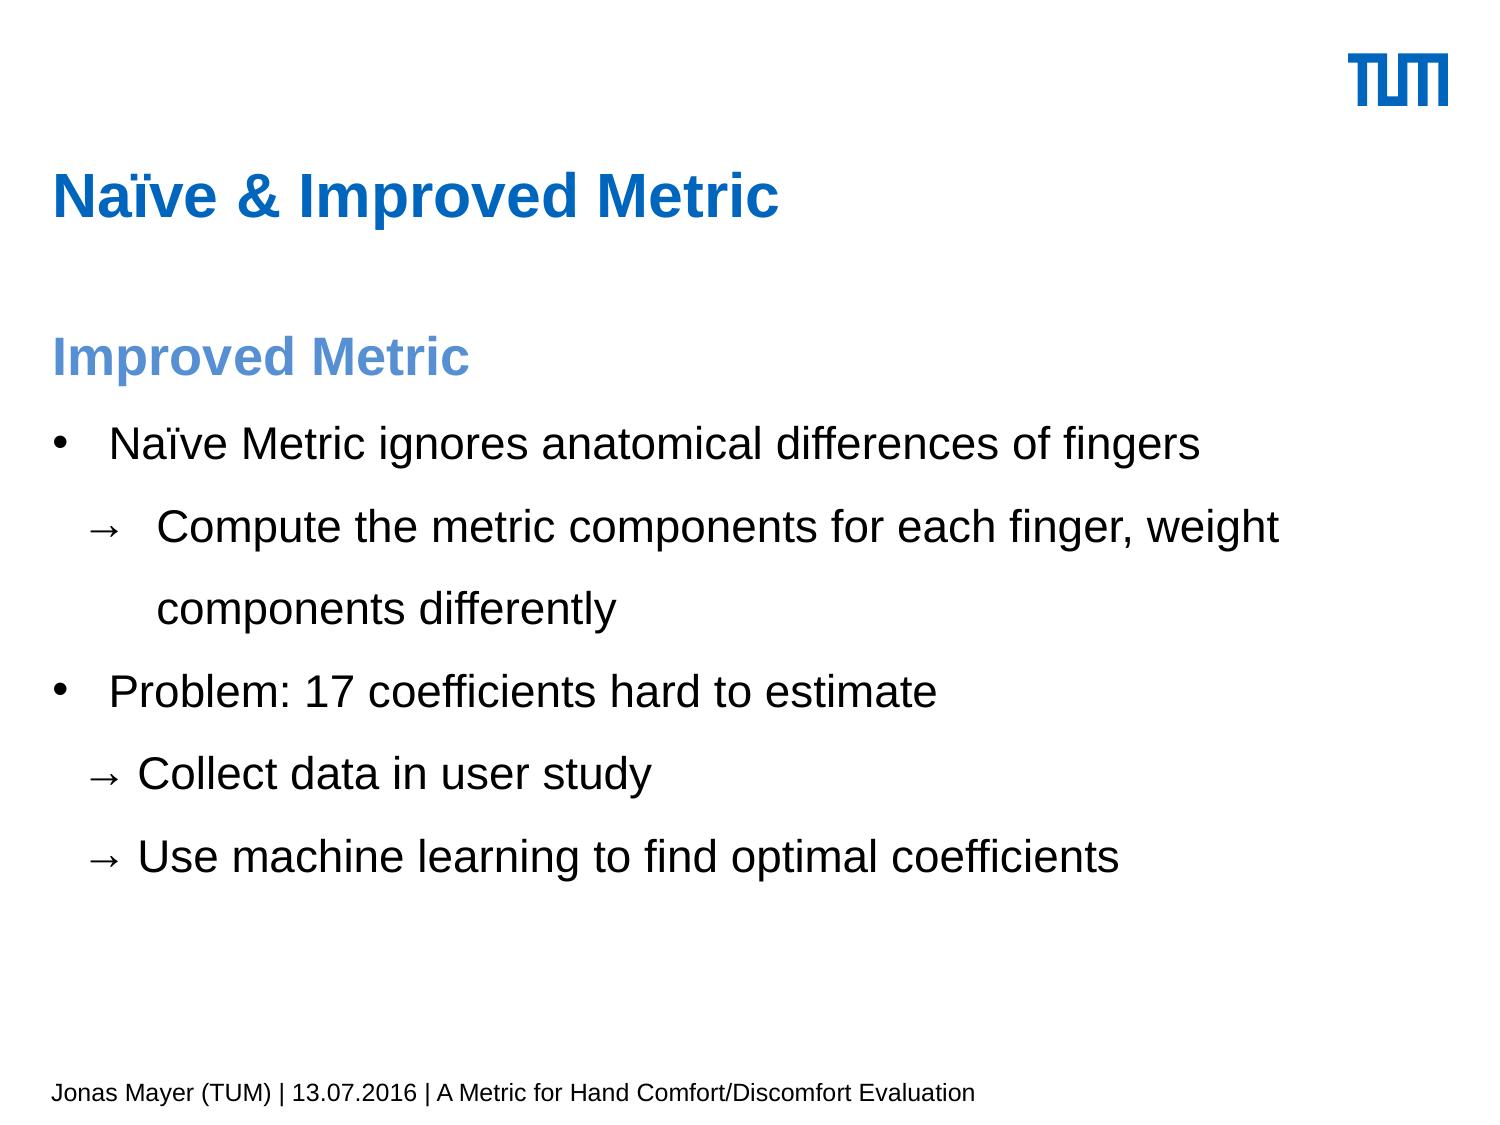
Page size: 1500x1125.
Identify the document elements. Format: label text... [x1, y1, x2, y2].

footer Jonas Mayer (TUM) | 13.07.2016 | A Metric for Hand Comfort/Discomfort Evaluation [51, 1061, 1112, 1122]
list Improved Metric Naïve Metric ignores anatomical differences of fingers Compute the metric components for each finger, weight components differently Problem: 17 coefficients hard to estimate Collect data in user study Use machine learning to find optimal coefficients [52, 288, 1449, 1061]
title Naïve & Improved Metric [52, 162, 1449, 231]
